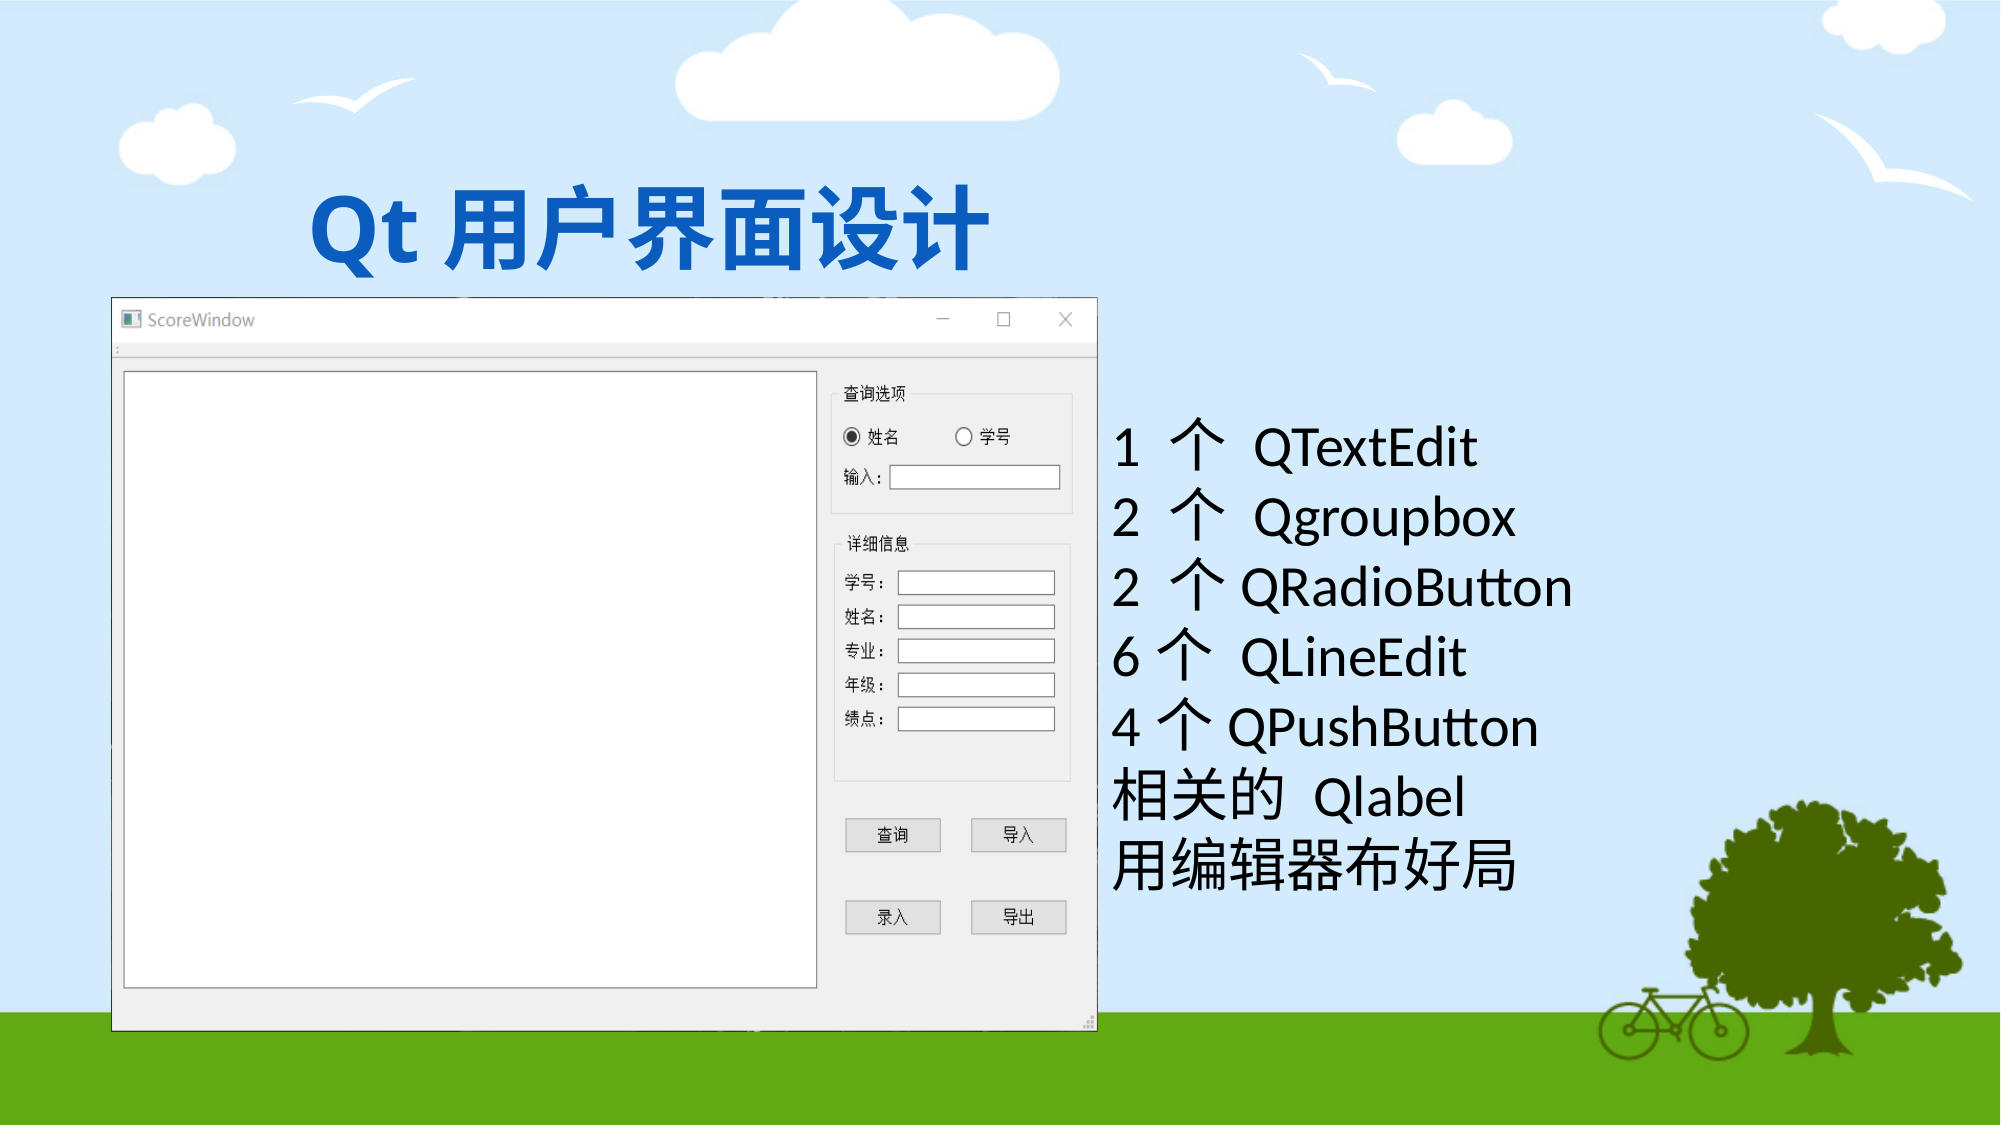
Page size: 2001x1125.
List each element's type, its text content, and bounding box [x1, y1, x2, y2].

picture [0, 0, 2001, 1125]
title Qt用户界面设计 [292, 168, 1705, 298]
text_box 1 个 QTextEdit 2 个 Qgroupbox 2 个QRadioButton 6个 QLineEdit 4个QPushButton 相关的 Qlabel 用编辑器布好局 [1098, 400, 1708, 906]
